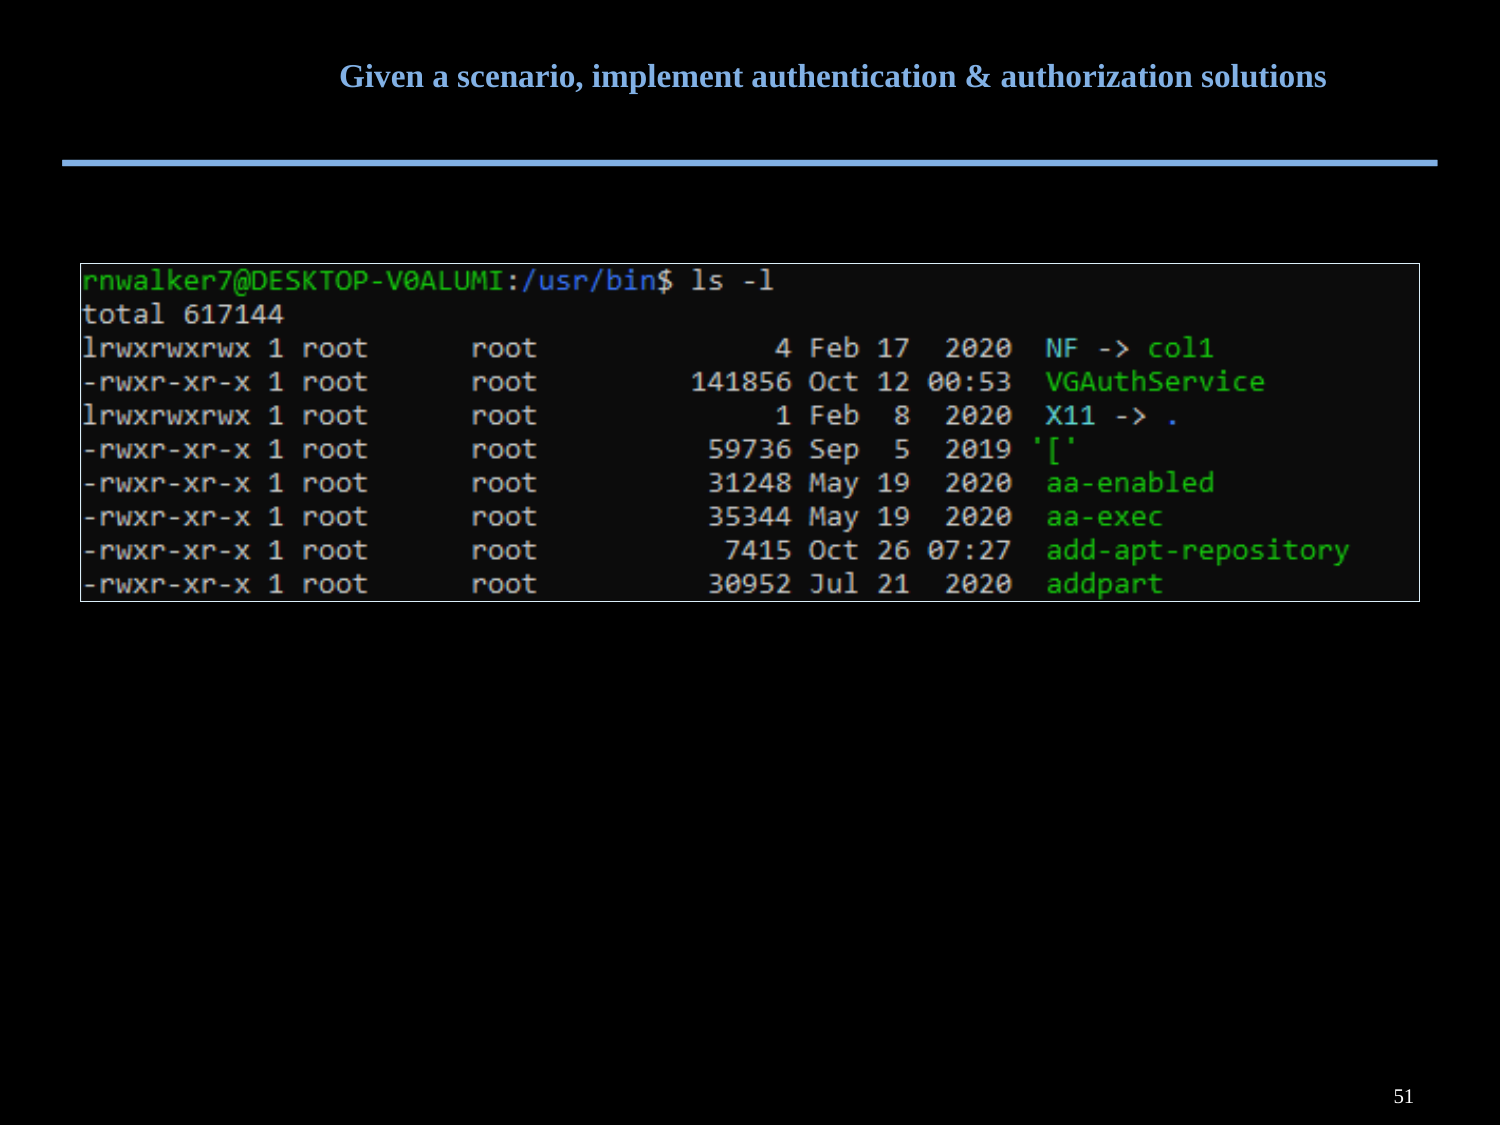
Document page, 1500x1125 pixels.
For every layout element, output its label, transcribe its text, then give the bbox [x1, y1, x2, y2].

picture [80, 263, 1420, 602]
slide_number 51 [1310, 1070, 1499, 1121]
title Given a scenario, implement authentication & authorization solutions [227, 12, 1440, 175]
